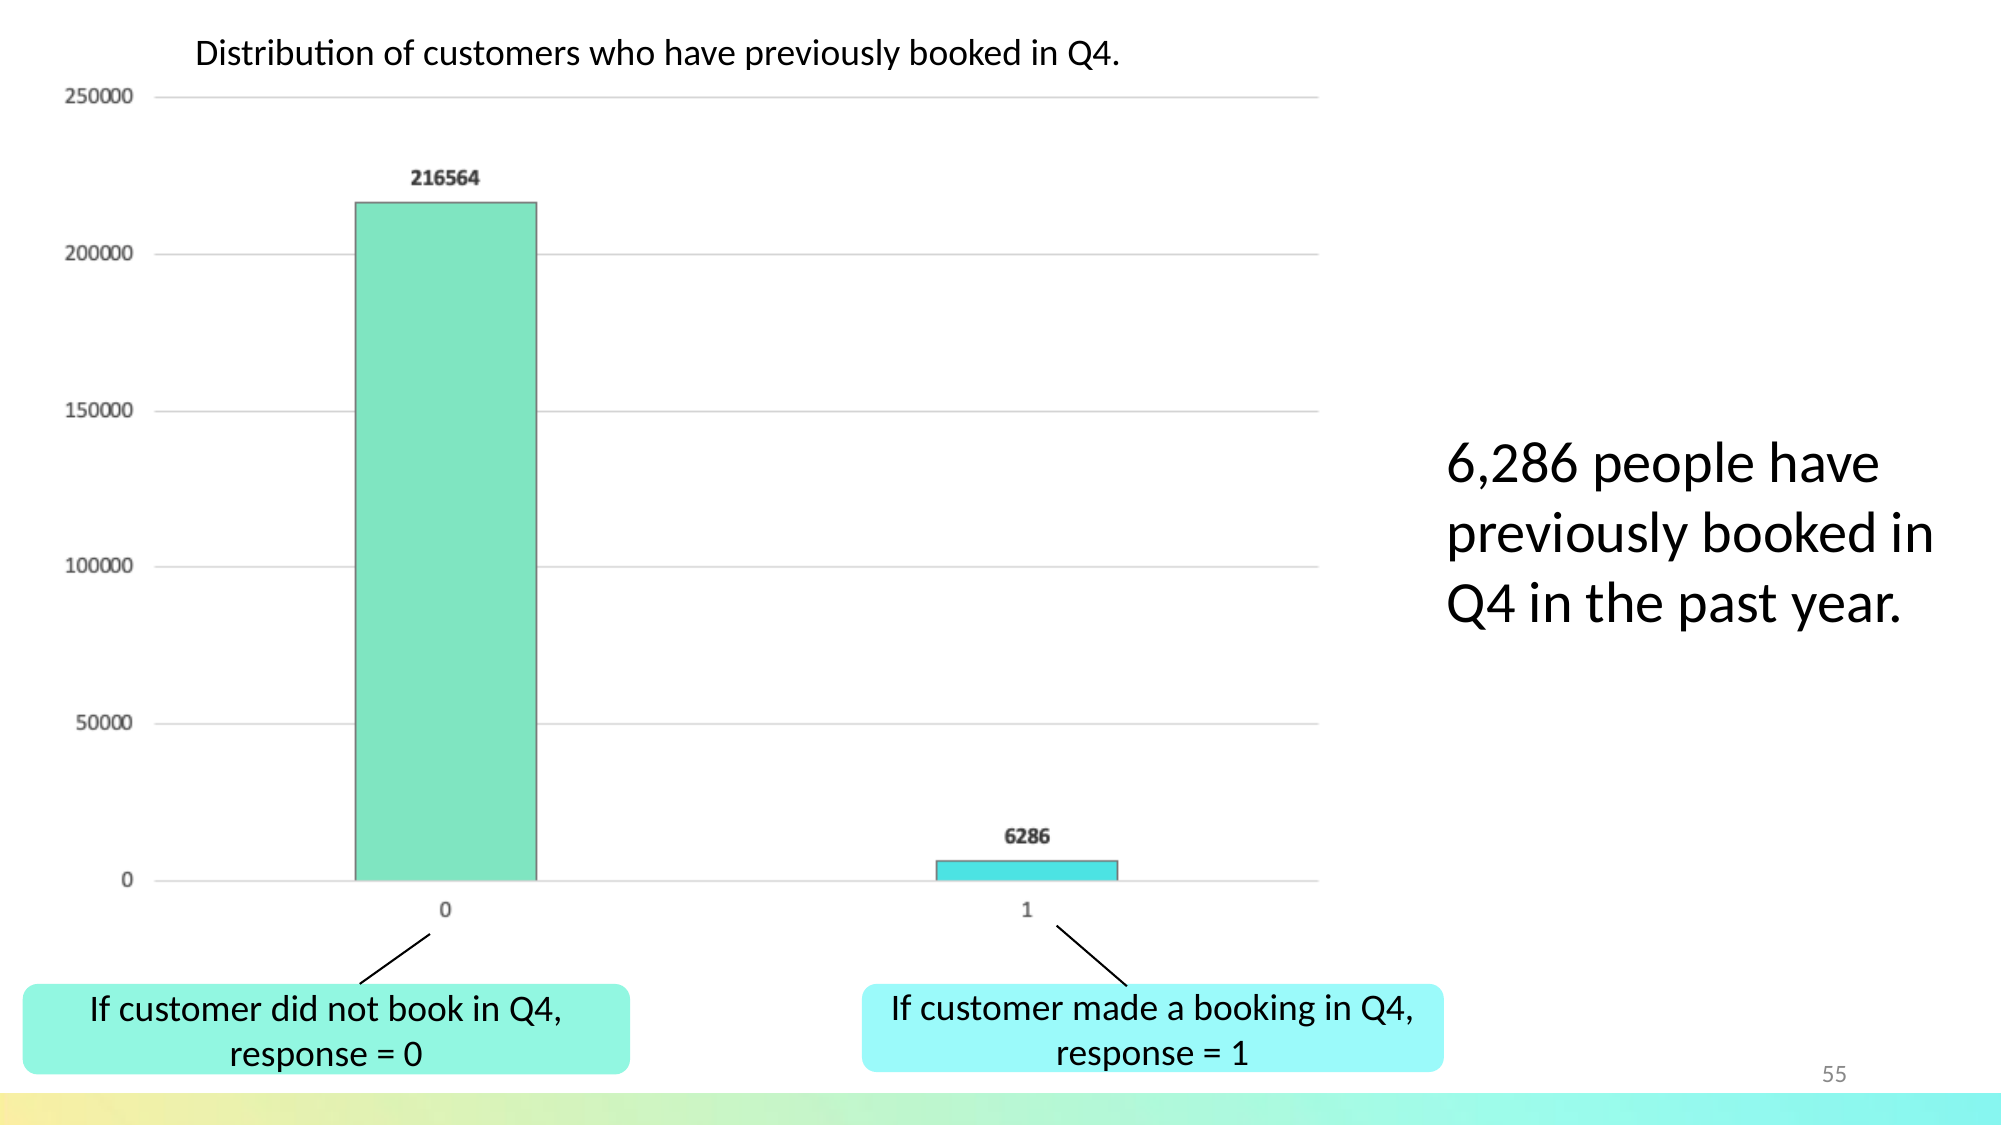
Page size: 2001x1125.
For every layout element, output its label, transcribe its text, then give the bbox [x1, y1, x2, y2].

text_box Distribution of customers who have previously booked in Q4. [180, 20, 1210, 70]
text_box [359, 933, 430, 984]
text_box If customer did not book in Q4, response = 0 [21, 982, 632, 1076]
picture [52, 70, 1338, 934]
text_box 6,286 people have previously booked in Q4 in the past year. [1431, 416, 2000, 642]
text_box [1056, 925, 1127, 987]
slide_number 55 [1412, 1042, 1863, 1093]
picture [0, 1093, 2000, 1125]
text_box If customer made a booking in Q4, response = 1 [860, 982, 1445, 1074]
